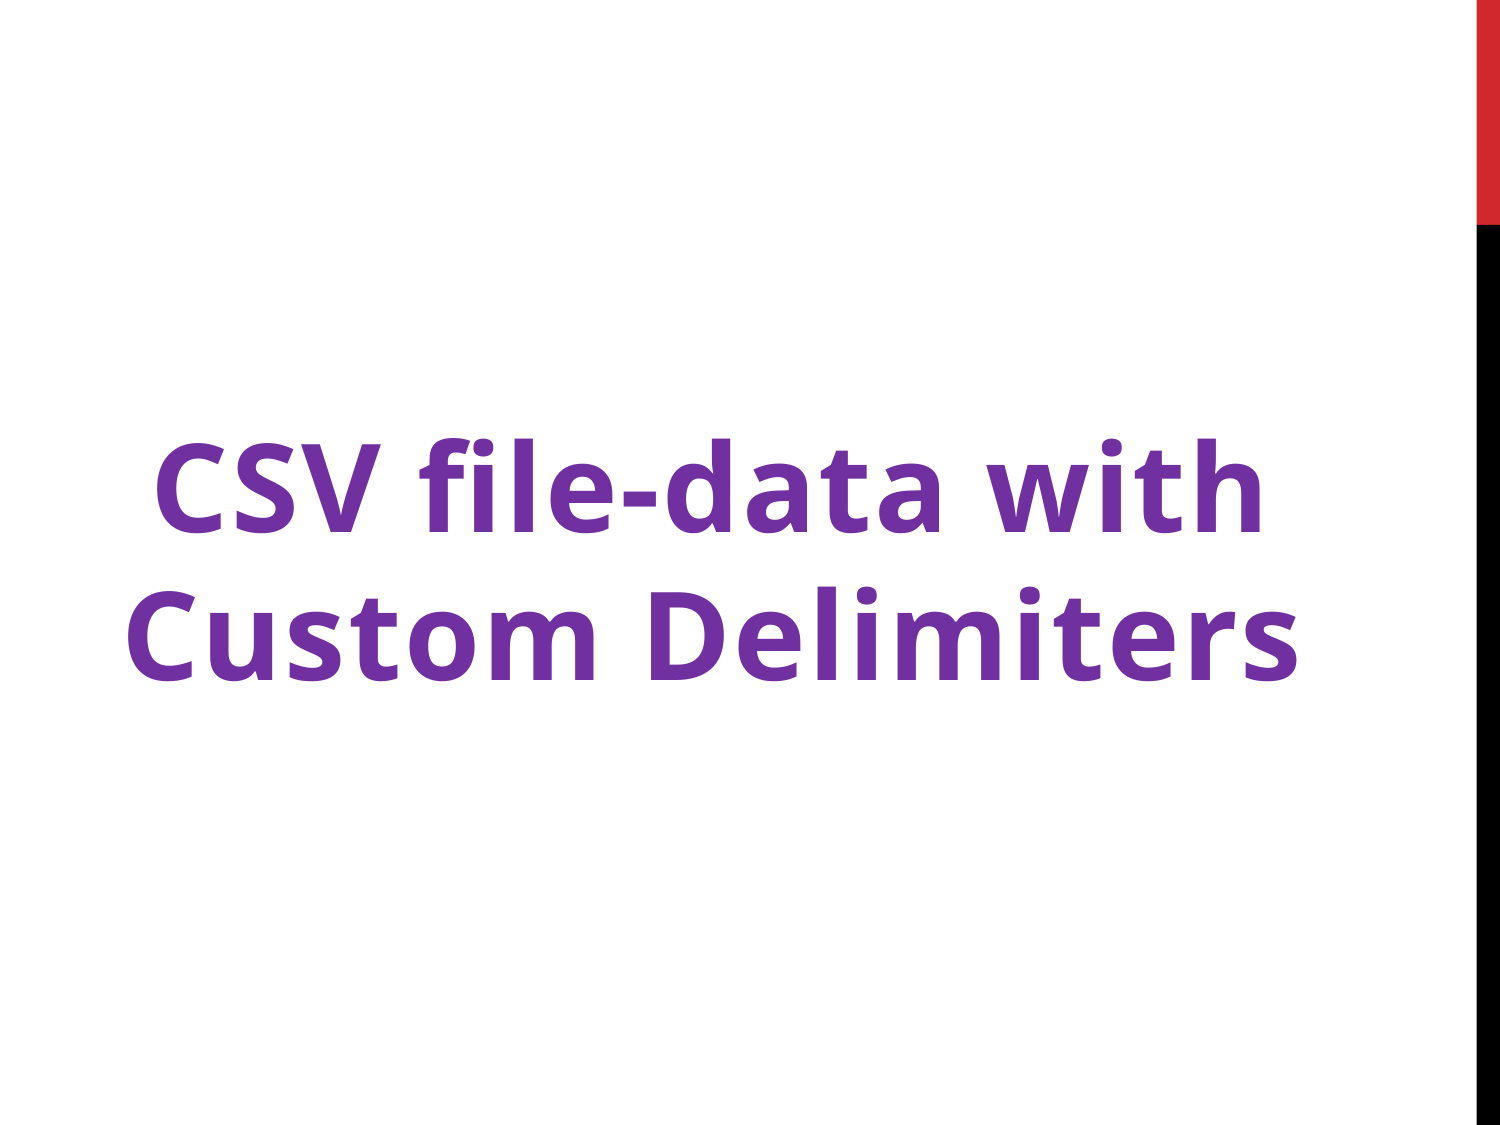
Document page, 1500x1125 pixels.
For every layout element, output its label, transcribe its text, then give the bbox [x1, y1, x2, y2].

list CSV file-data with Custom Delimiters [75, 275, 1350, 713]
